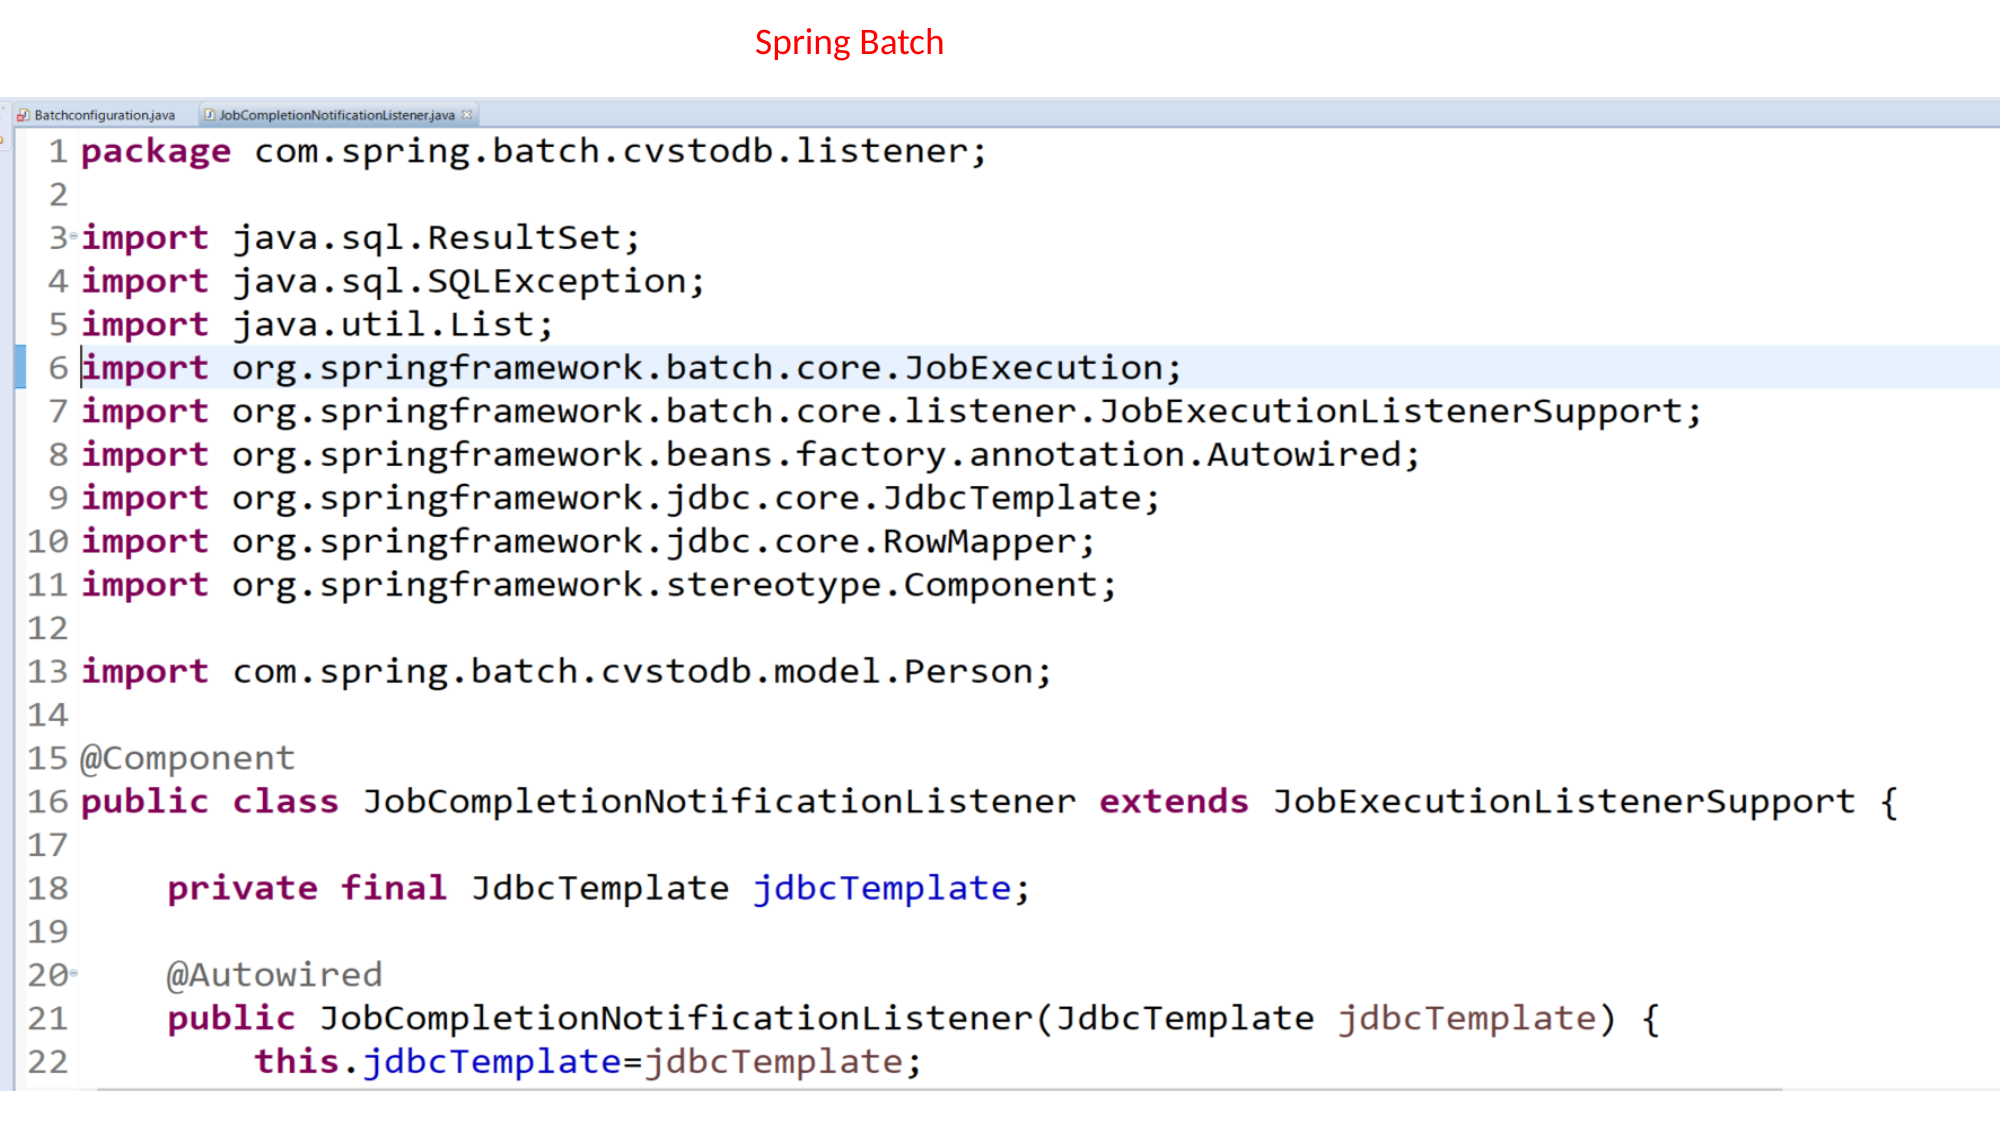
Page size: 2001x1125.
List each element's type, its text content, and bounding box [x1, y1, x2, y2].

text_box Spring Batch [328, 27, 1372, 97]
picture [0, 97, 2000, 1091]
